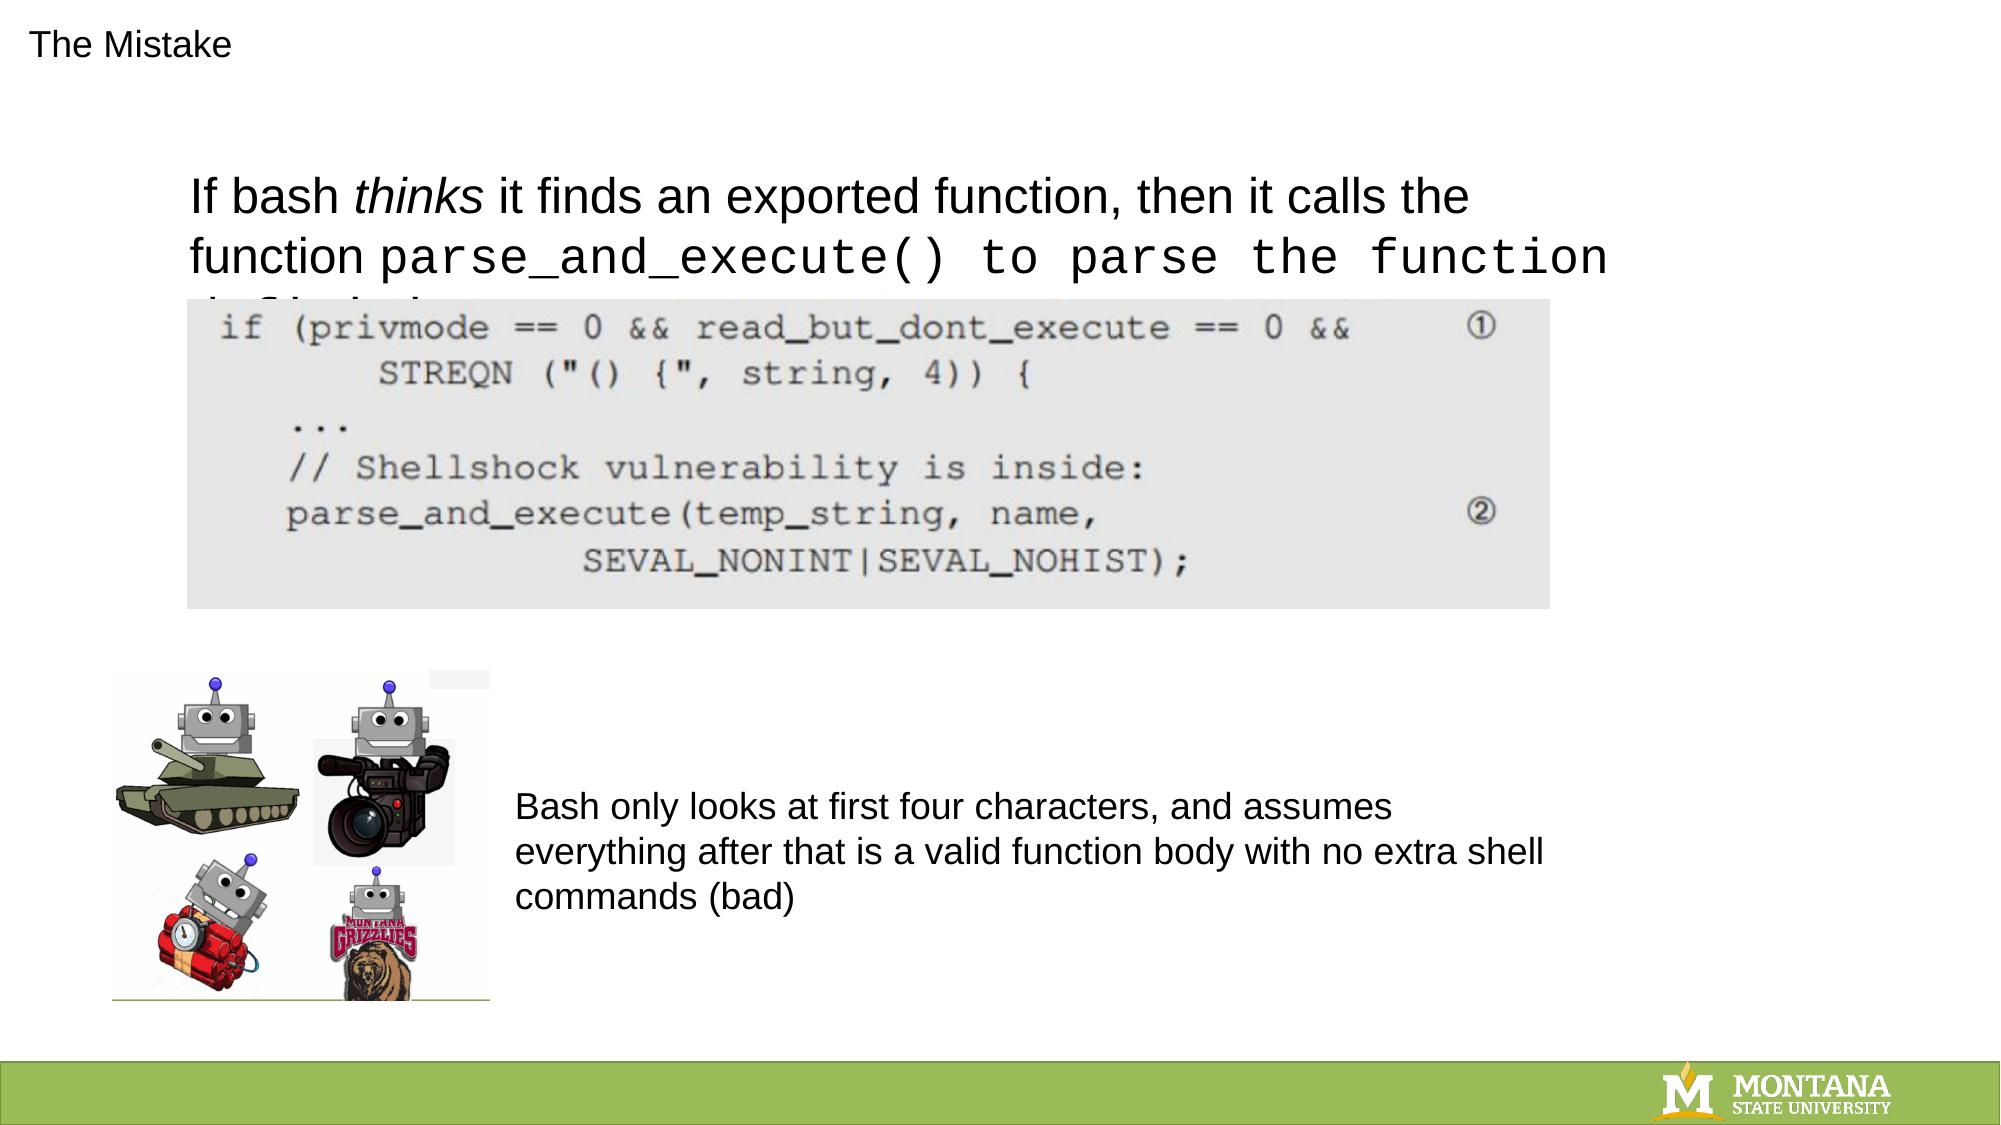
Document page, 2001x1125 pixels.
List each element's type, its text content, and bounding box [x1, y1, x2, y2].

picture [1649, 1060, 1892, 1122]
picture [187, 299, 1551, 609]
picture [112, 669, 490, 1001]
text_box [1892, 1060, 2000, 1125]
text_box The Mistake [13, 12, 248, 73]
text_box Bash only looks at first four characters, and assumes everything after that is a valid function body with no extra shell commands (bad) [500, 774, 1585, 925]
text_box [0, 1060, 1647, 1125]
text_box If bash thinks it finds an exported function, then it calls the function parse_and_execute() to parse the function definition [174, 156, 1663, 351]
